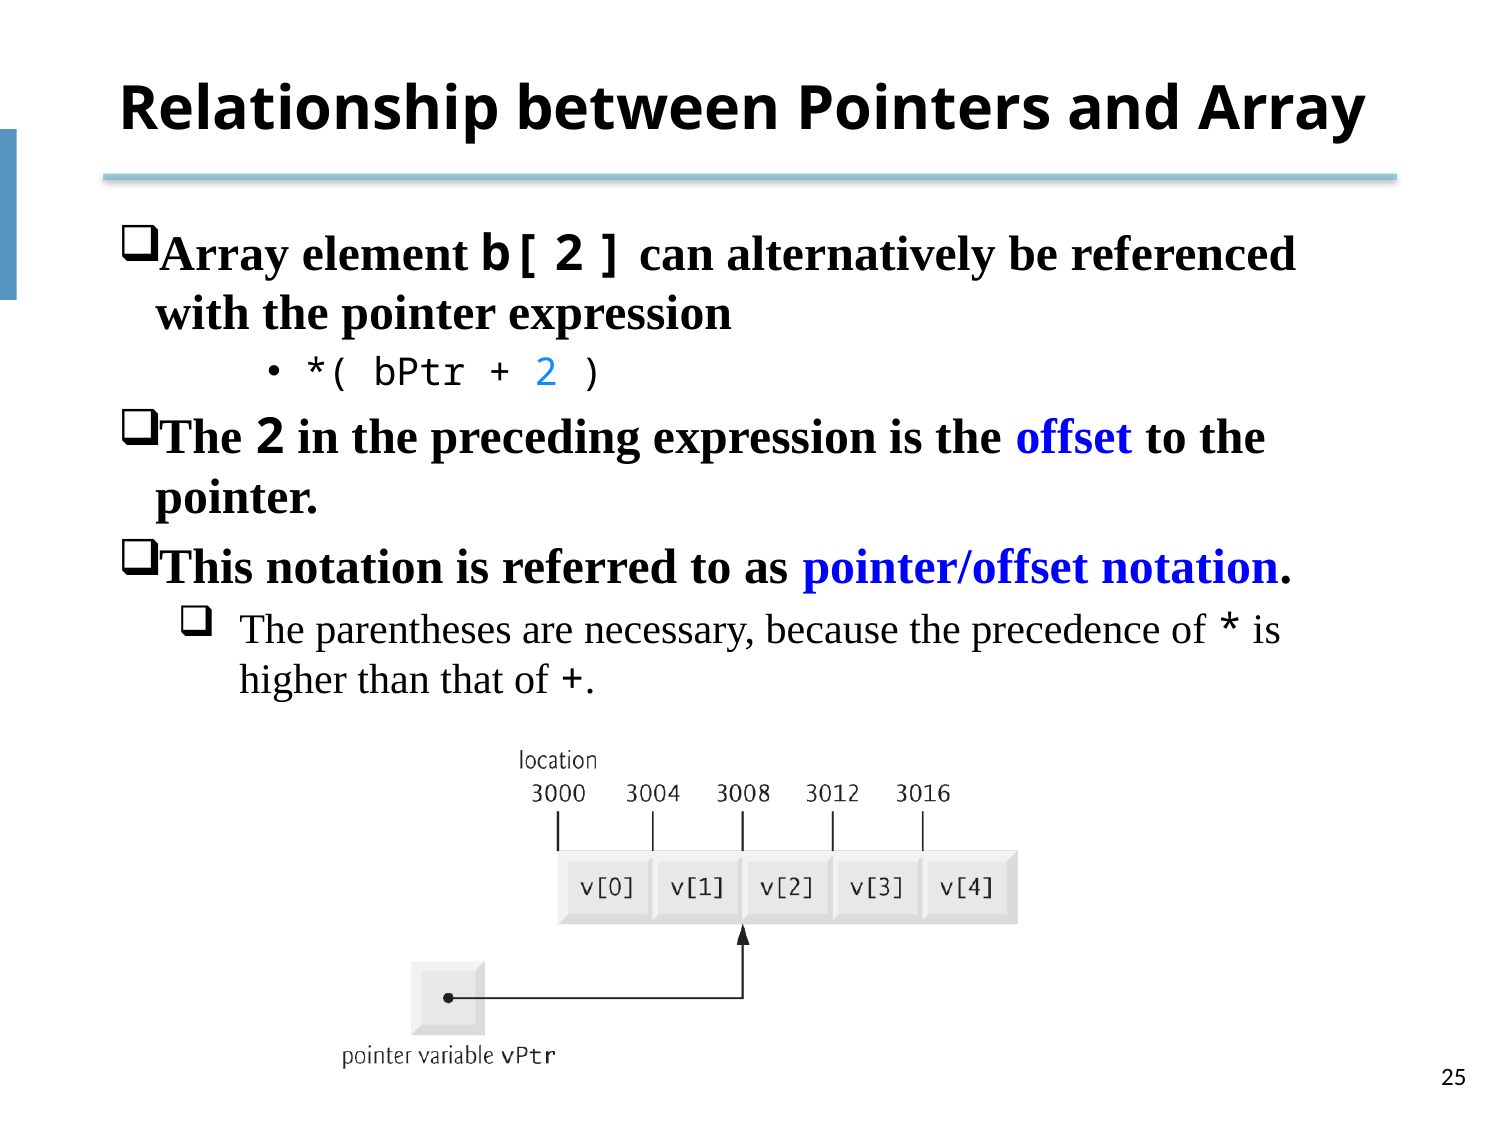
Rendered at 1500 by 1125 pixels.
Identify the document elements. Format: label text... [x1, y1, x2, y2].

picture [159, 712, 1129, 1100]
slide_number 25 [1131, 1045, 1482, 1106]
list Array element b[ 2 ] can alternatively be referenced with the pointer expression *( bPtr + 2 ) The 2 in the preceding expression is the offset to the pointer. This notation is referred to as pointer/offset notation. The parentheses are necessary, because the precedence of * is higher than that of +. [103, 212, 1397, 719]
title Relationship between Pointers and Array [103, 25, 1397, 185]
